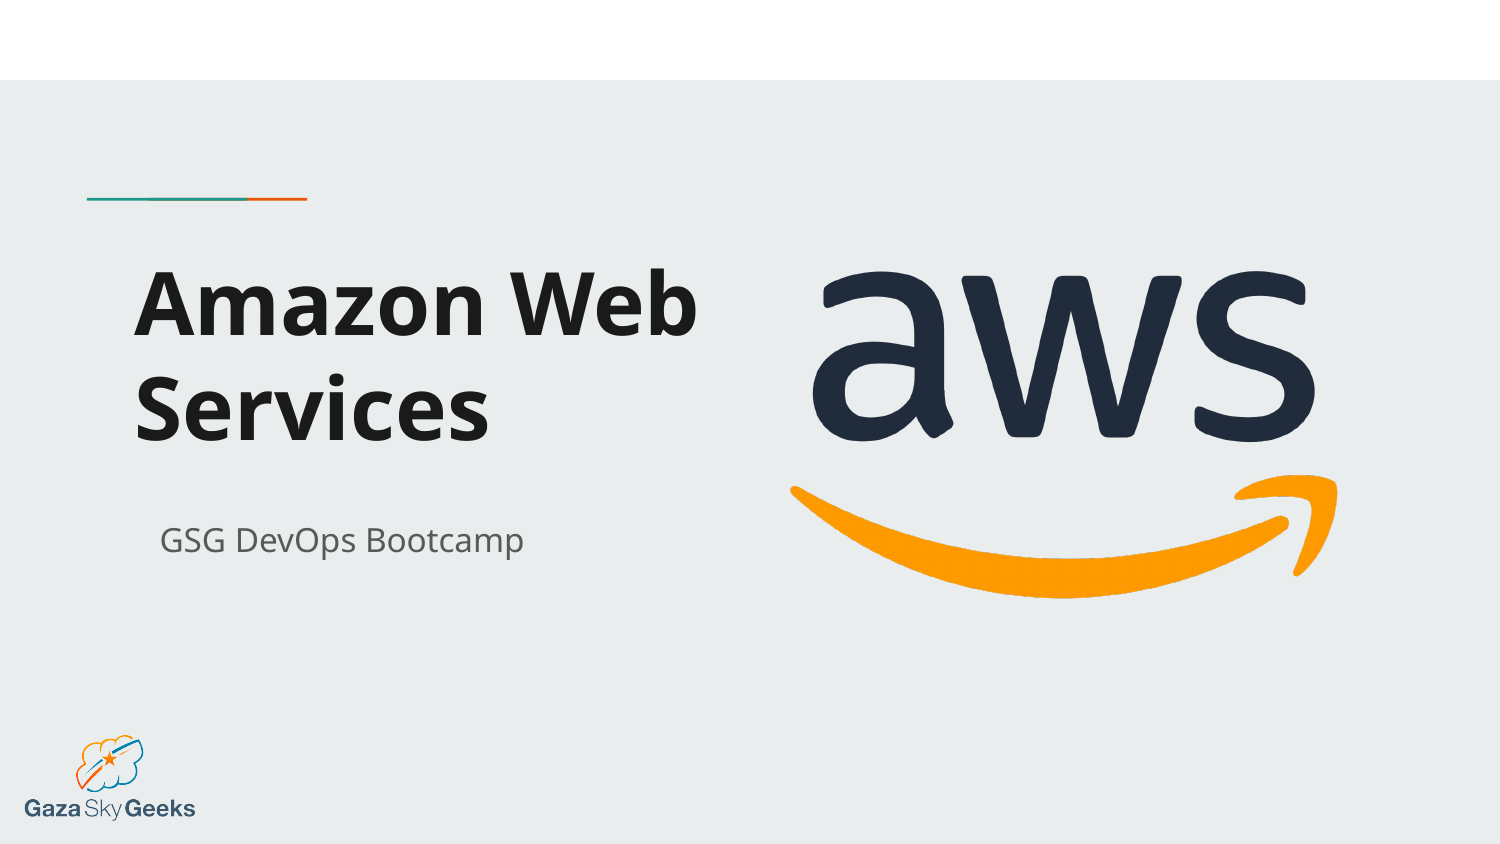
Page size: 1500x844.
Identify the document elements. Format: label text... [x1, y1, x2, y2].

picture [9, 724, 210, 832]
subtitle GSG DevOps Bootcamp [144, 504, 767, 640]
picture [787, 269, 1340, 600]
title Amazon Web Services [119, 232, 857, 471]
